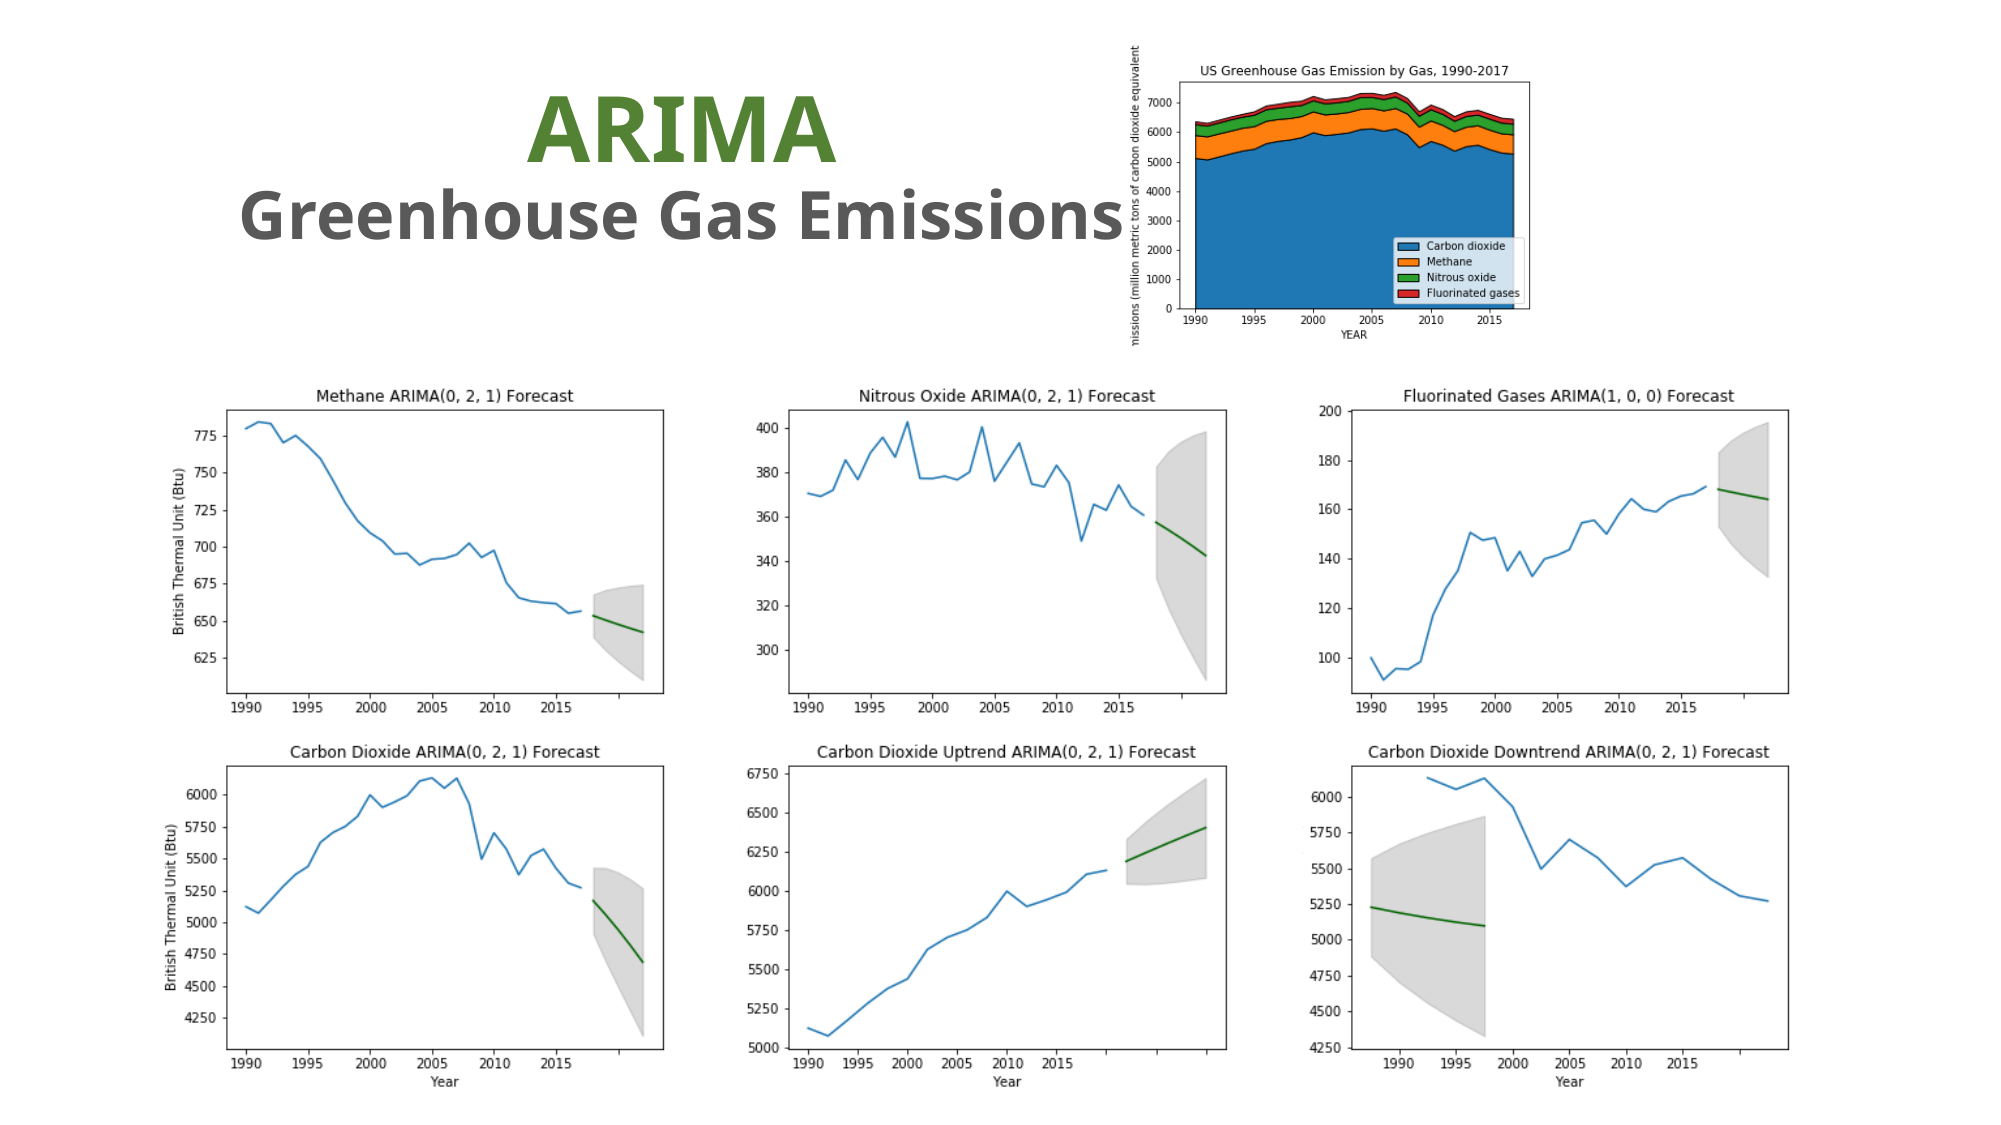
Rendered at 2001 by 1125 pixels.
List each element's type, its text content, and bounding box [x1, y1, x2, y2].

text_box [156, 364, 1844, 1096]
picture [1123, 45, 1574, 346]
title ARIMA Greenhouse Gas Emissions [137, 59, 1123, 278]
